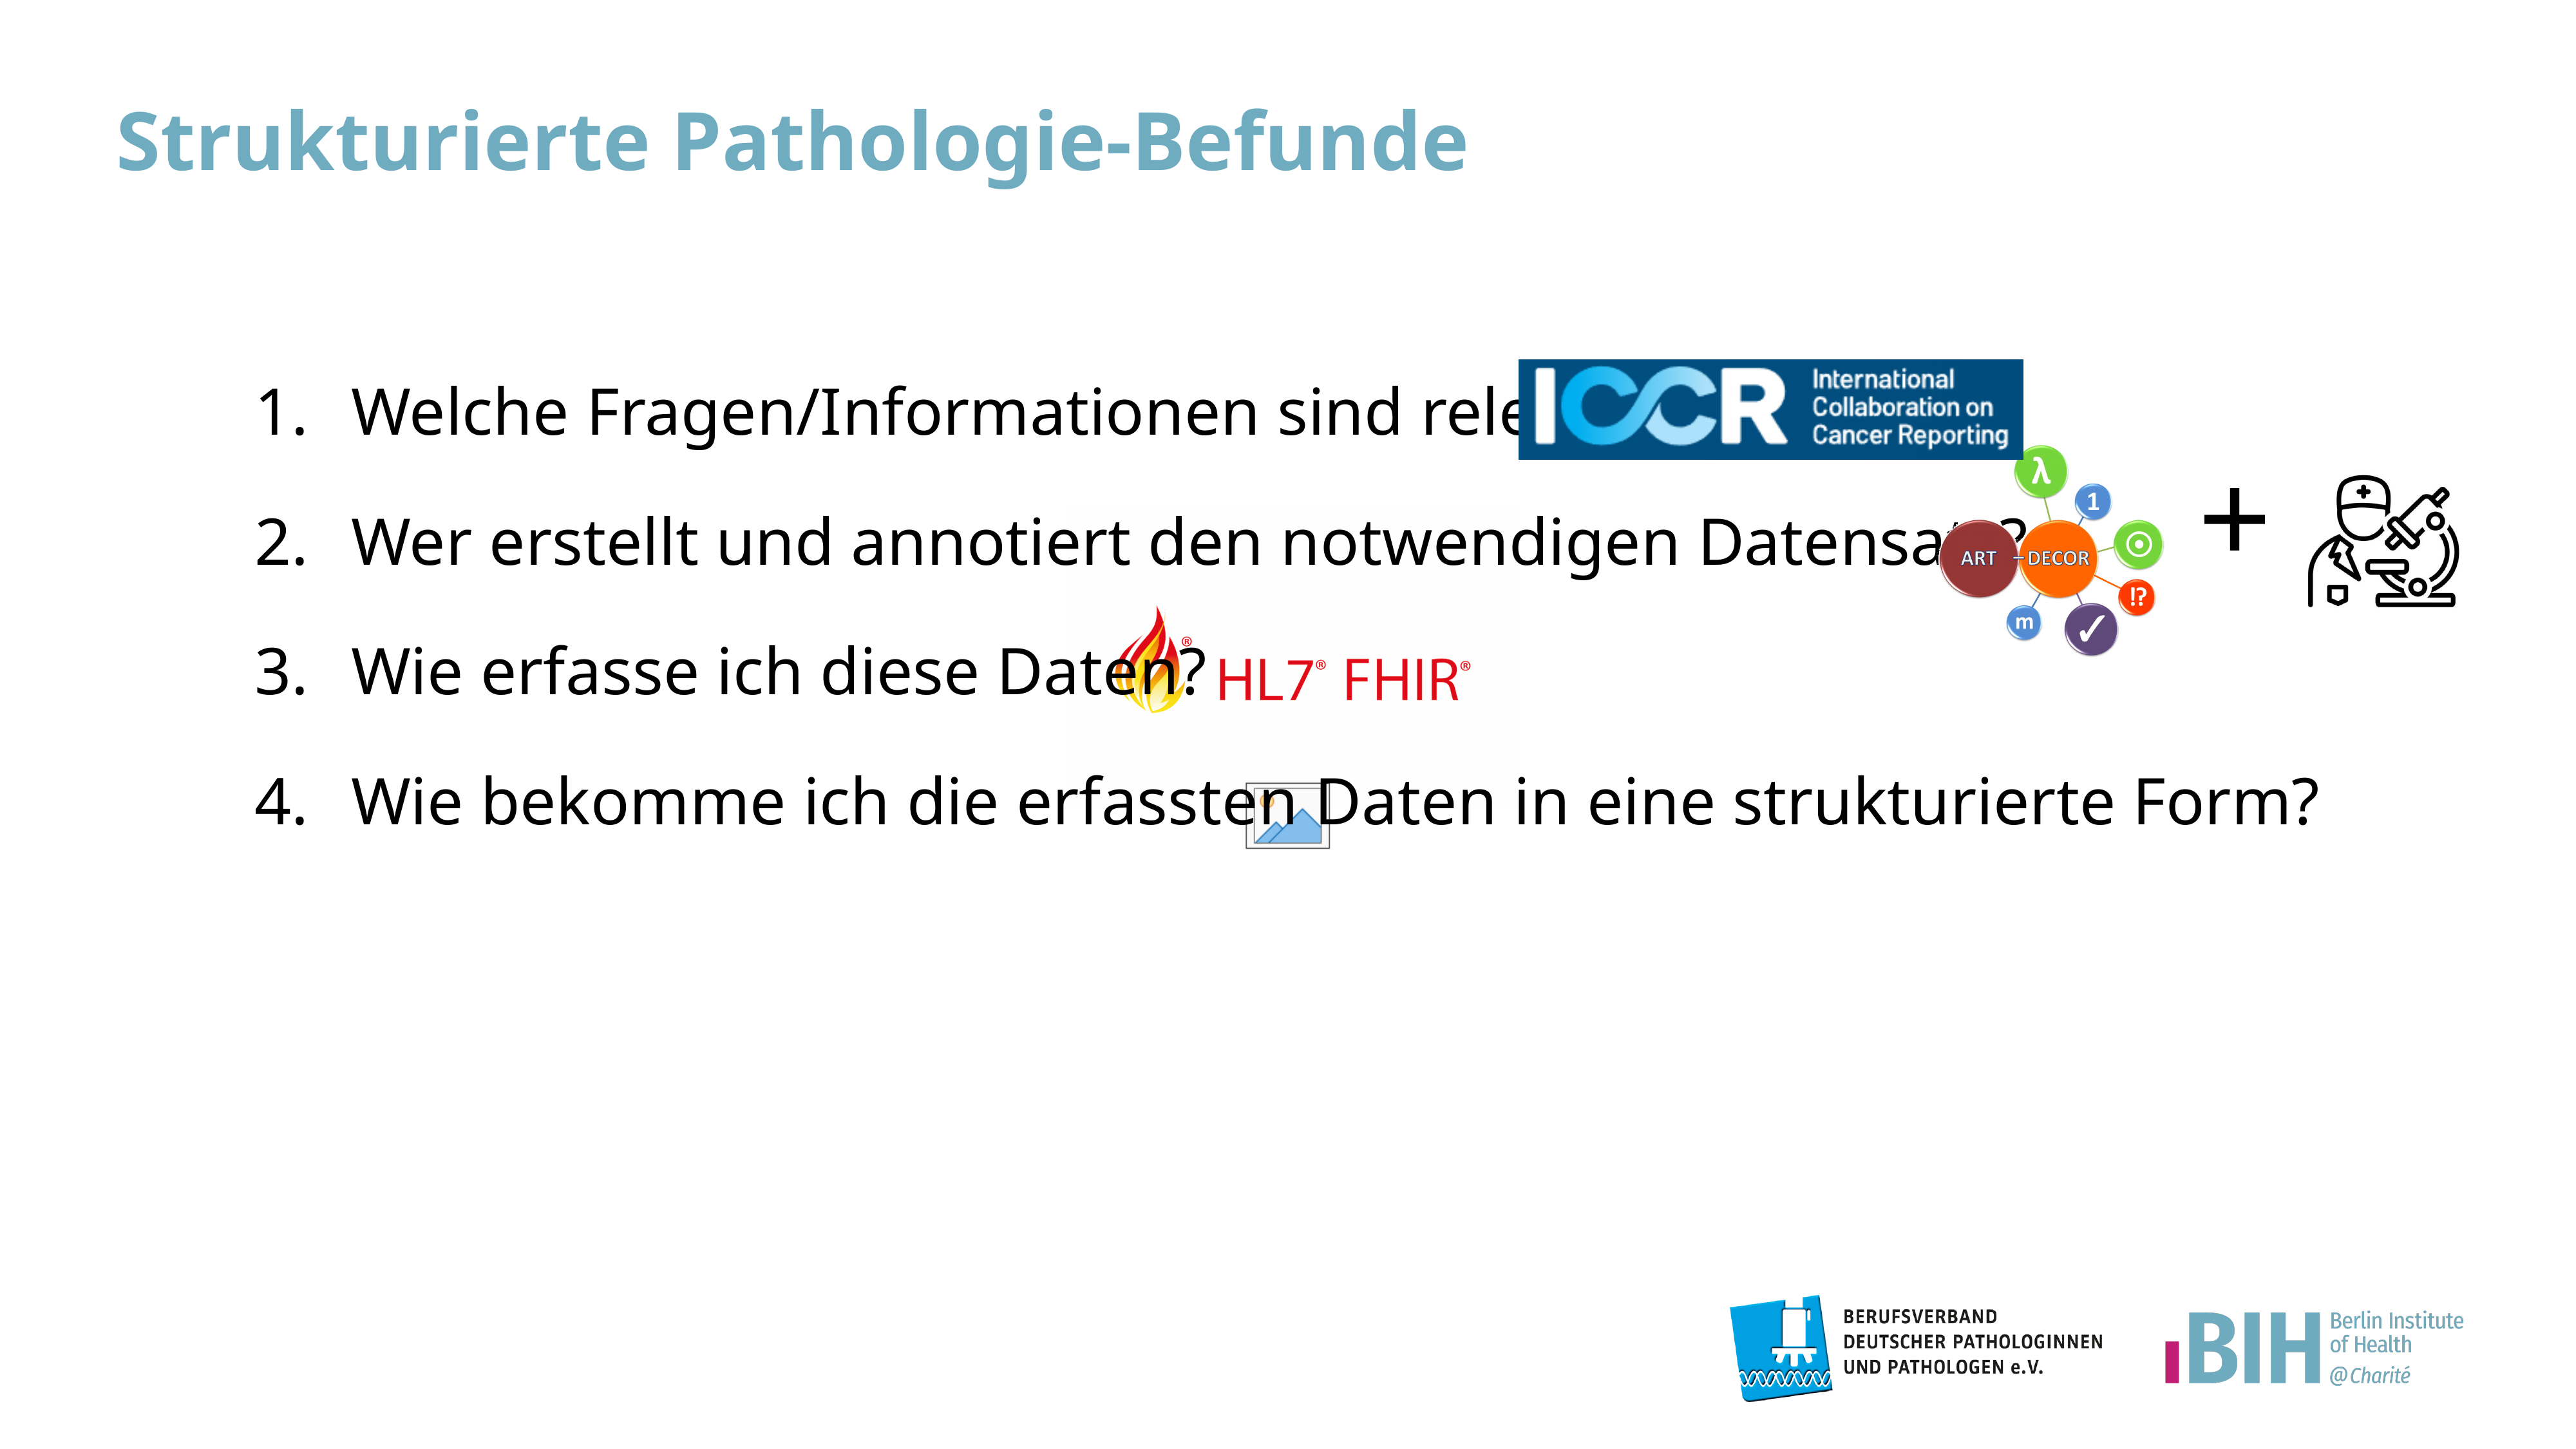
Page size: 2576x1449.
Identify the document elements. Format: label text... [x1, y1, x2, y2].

picture [2139, 1271, 2489, 1425]
picture [1729, 1294, 2102, 1402]
picture [116, 359, 2501, 1258]
title Strukturierte Pathologie-Befunde [116, 100, 2217, 284]
